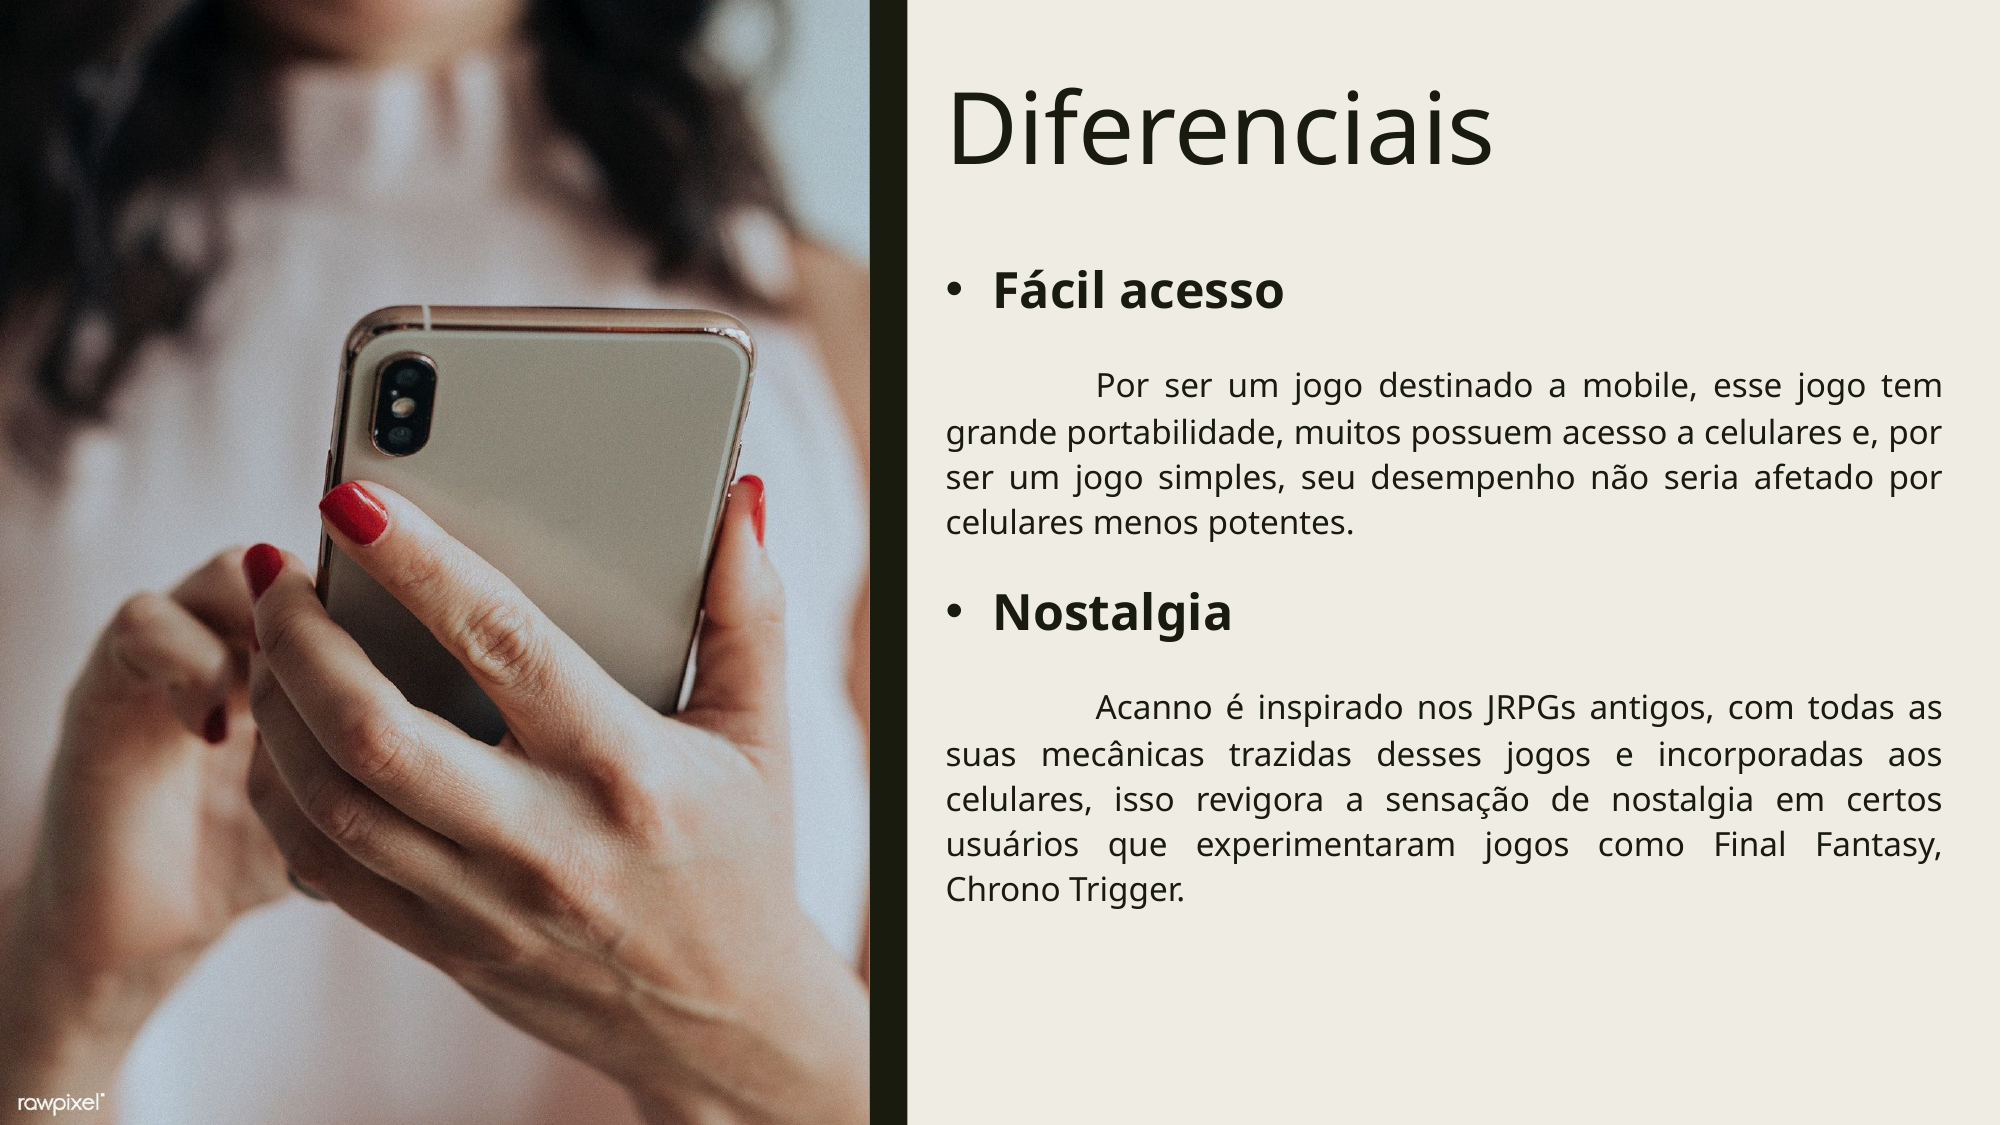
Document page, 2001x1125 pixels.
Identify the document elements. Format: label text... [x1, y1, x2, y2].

title Diferenciais [930, 76, 1960, 242]
list Fácil acesso Por ser um jogo destinado a mobile, esse jogo tem grande portabilidade, muitos possuem acesso a celulares e, por ser um jogo simples, seu desempenho não seria afetado por celulares menos potentes. Nostalgia Acanno é inspirado nos JRPGs antigos, com todas as suas mecânicas trazidas desses jogos e incorporadas aos celulares, isso revigora a sensação de nostalgia em certos usuários que experimentaram jogos como Final Fantasy, Chrono Trigger. [930, 242, 1960, 1086]
picture [0, 0, 869, 1125]
